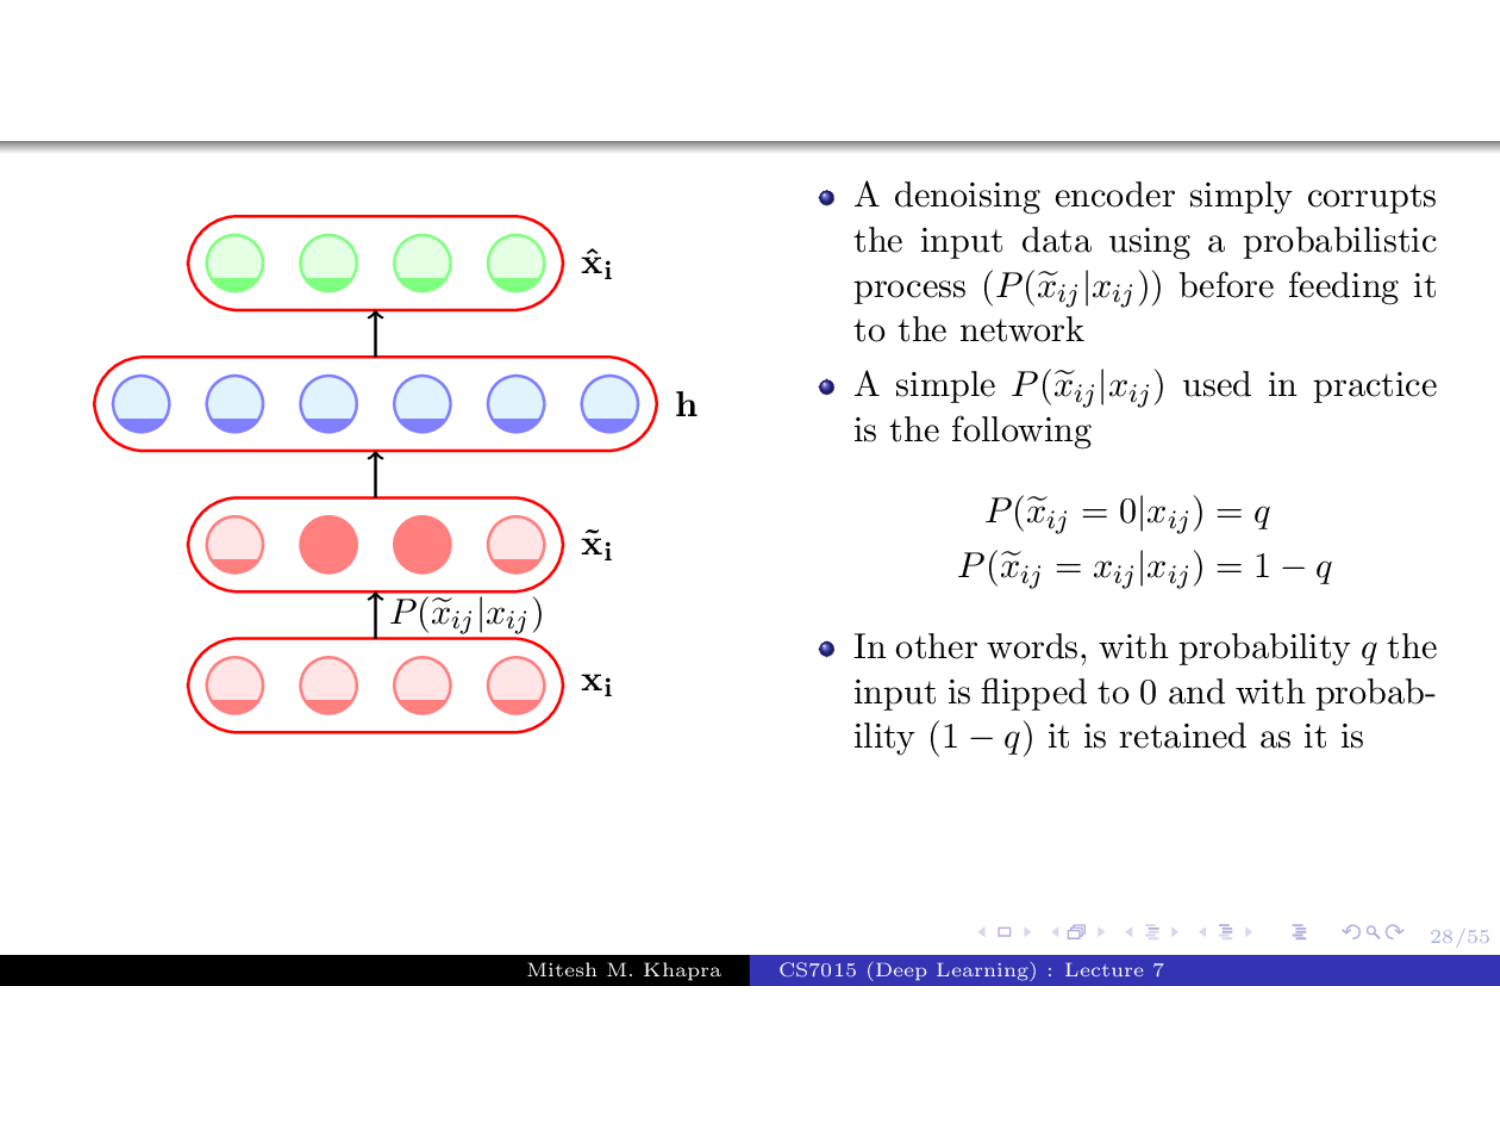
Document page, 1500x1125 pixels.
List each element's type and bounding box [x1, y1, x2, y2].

picture [0, 141, 1500, 986]
